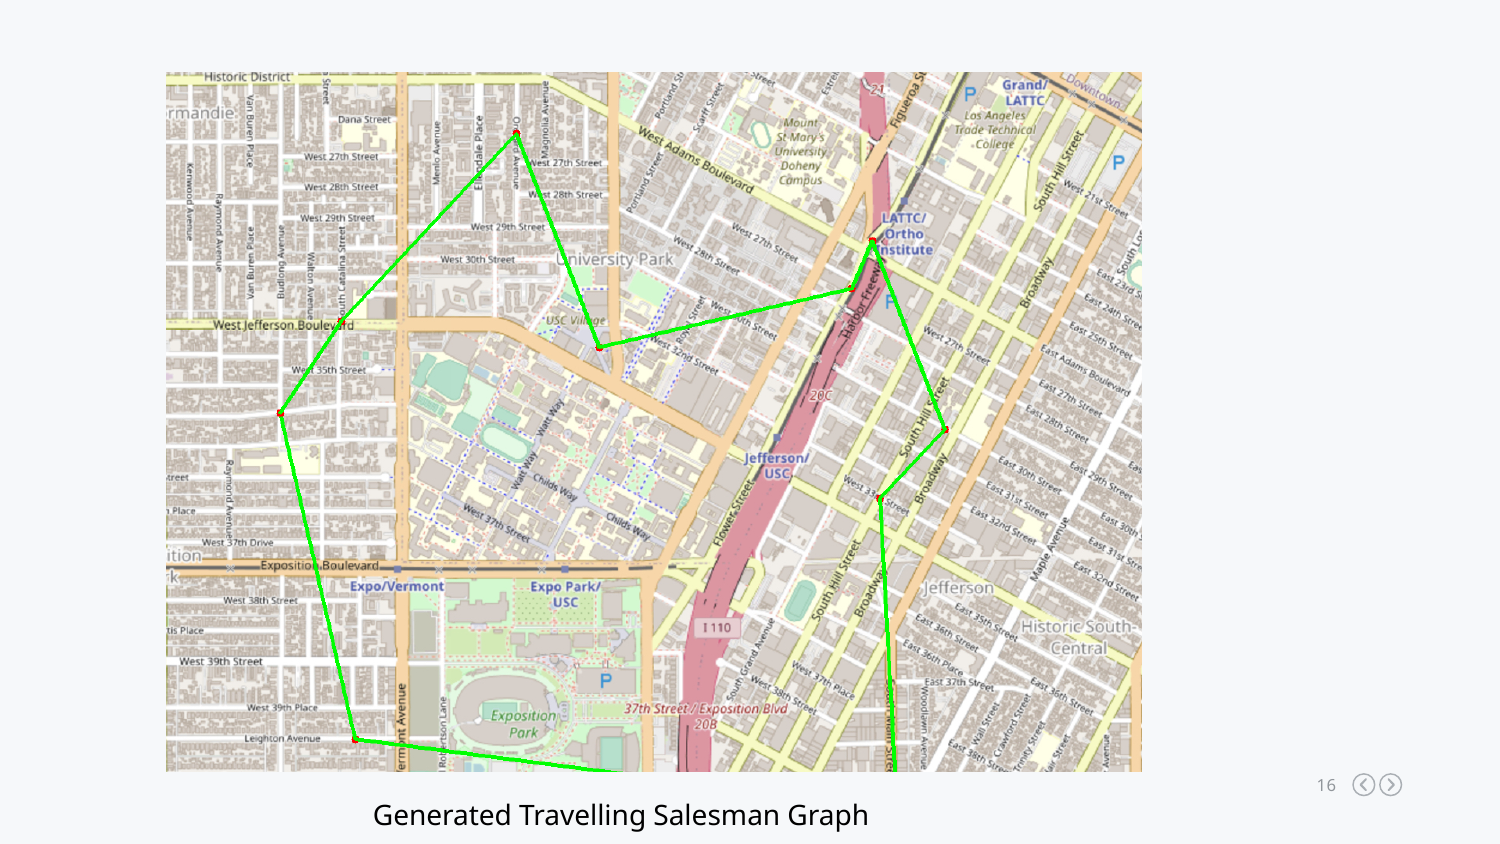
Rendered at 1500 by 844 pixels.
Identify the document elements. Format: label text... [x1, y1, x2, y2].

text_box Generated Travelling Salesman Graph [358, 789, 885, 839]
picture [166, 72, 1142, 772]
